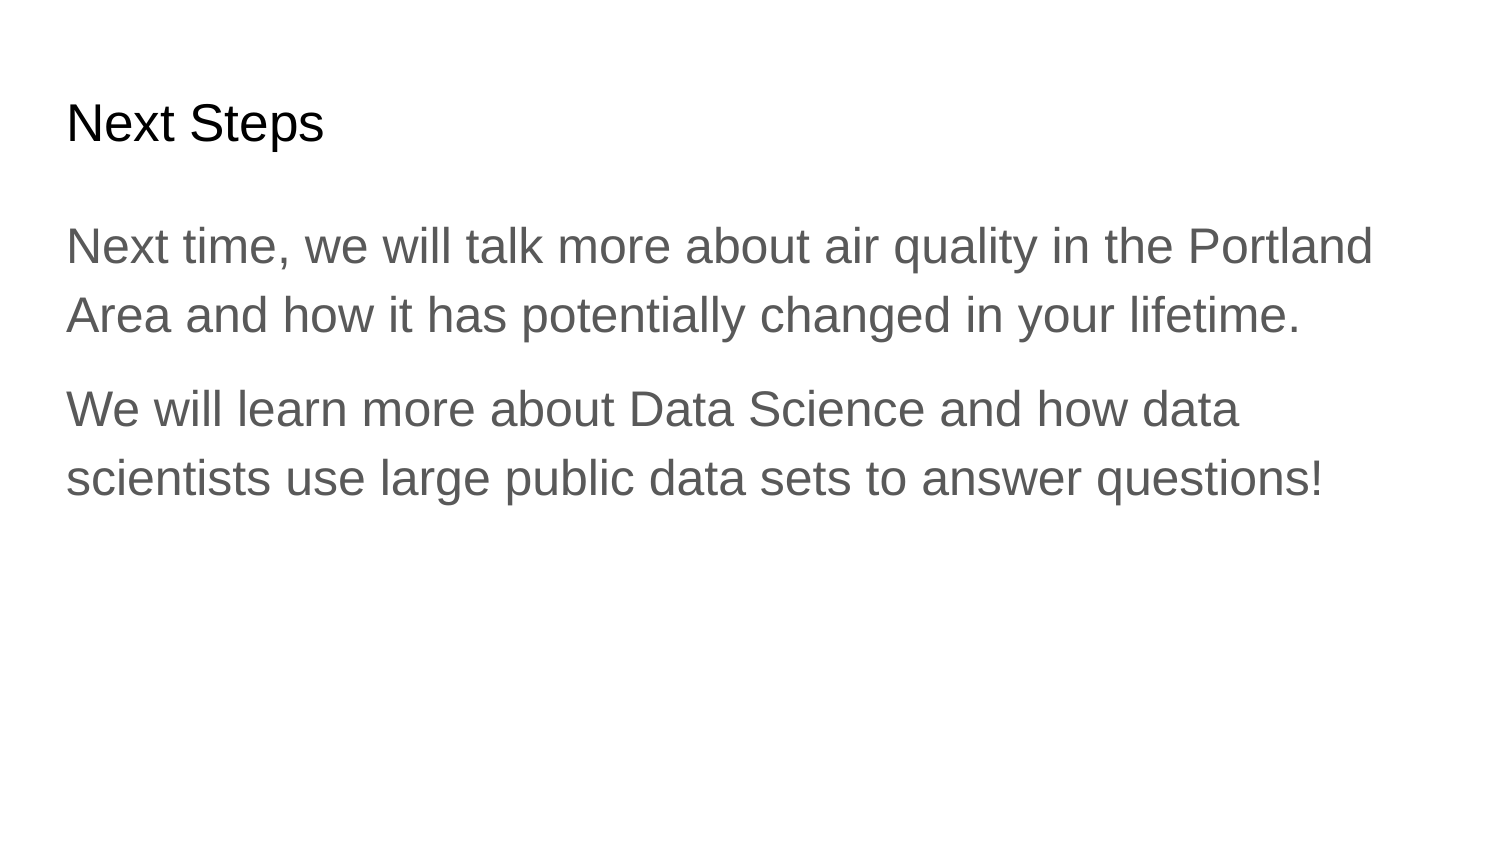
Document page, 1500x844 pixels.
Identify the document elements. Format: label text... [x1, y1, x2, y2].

list Next time, we will talk more about air quality in the Portland Area and how it has potentially changed in your lifetime. We will learn more about Data Science and how data scientists use large public data sets to answer questions! [51, 189, 1418, 750]
title Next Steps [51, 72, 1449, 167]
